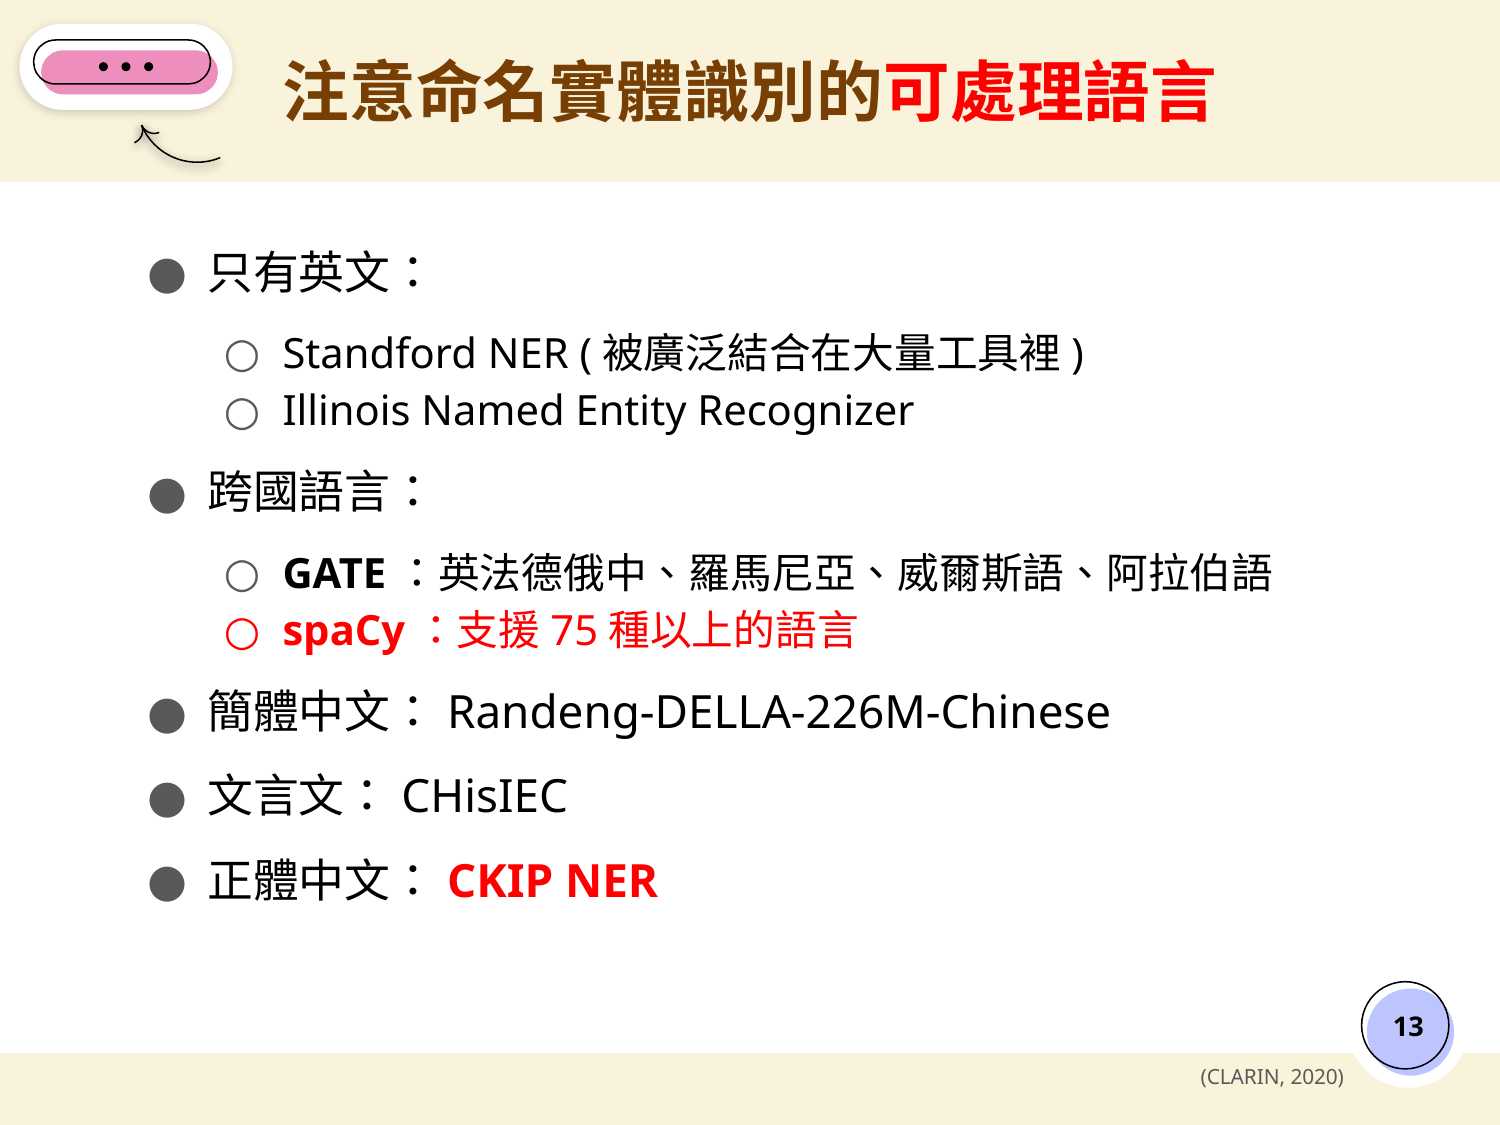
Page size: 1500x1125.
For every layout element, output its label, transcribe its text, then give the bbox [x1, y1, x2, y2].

title 注意命名實體識別的可處理語言 [232, 23, 1268, 171]
slide_number ‹#› [1363, 984, 1454, 1071]
list 只有英文： Standford NER (被廣泛結合在大量工具裡) Illinois Named Entity Recognizer 跨國語言： GATE：英法德俄中、羅馬尼亞、威爾斯語、阿拉伯語 spaCy：支援75種以上的語言 簡體中文：Randeng-DELLA-226M-Chinese 文言文：CHisIEC 正體中文：CKIP NER [117, 220, 1383, 1001]
list (CLARIN, 2020) [308, 1055, 1344, 1098]
